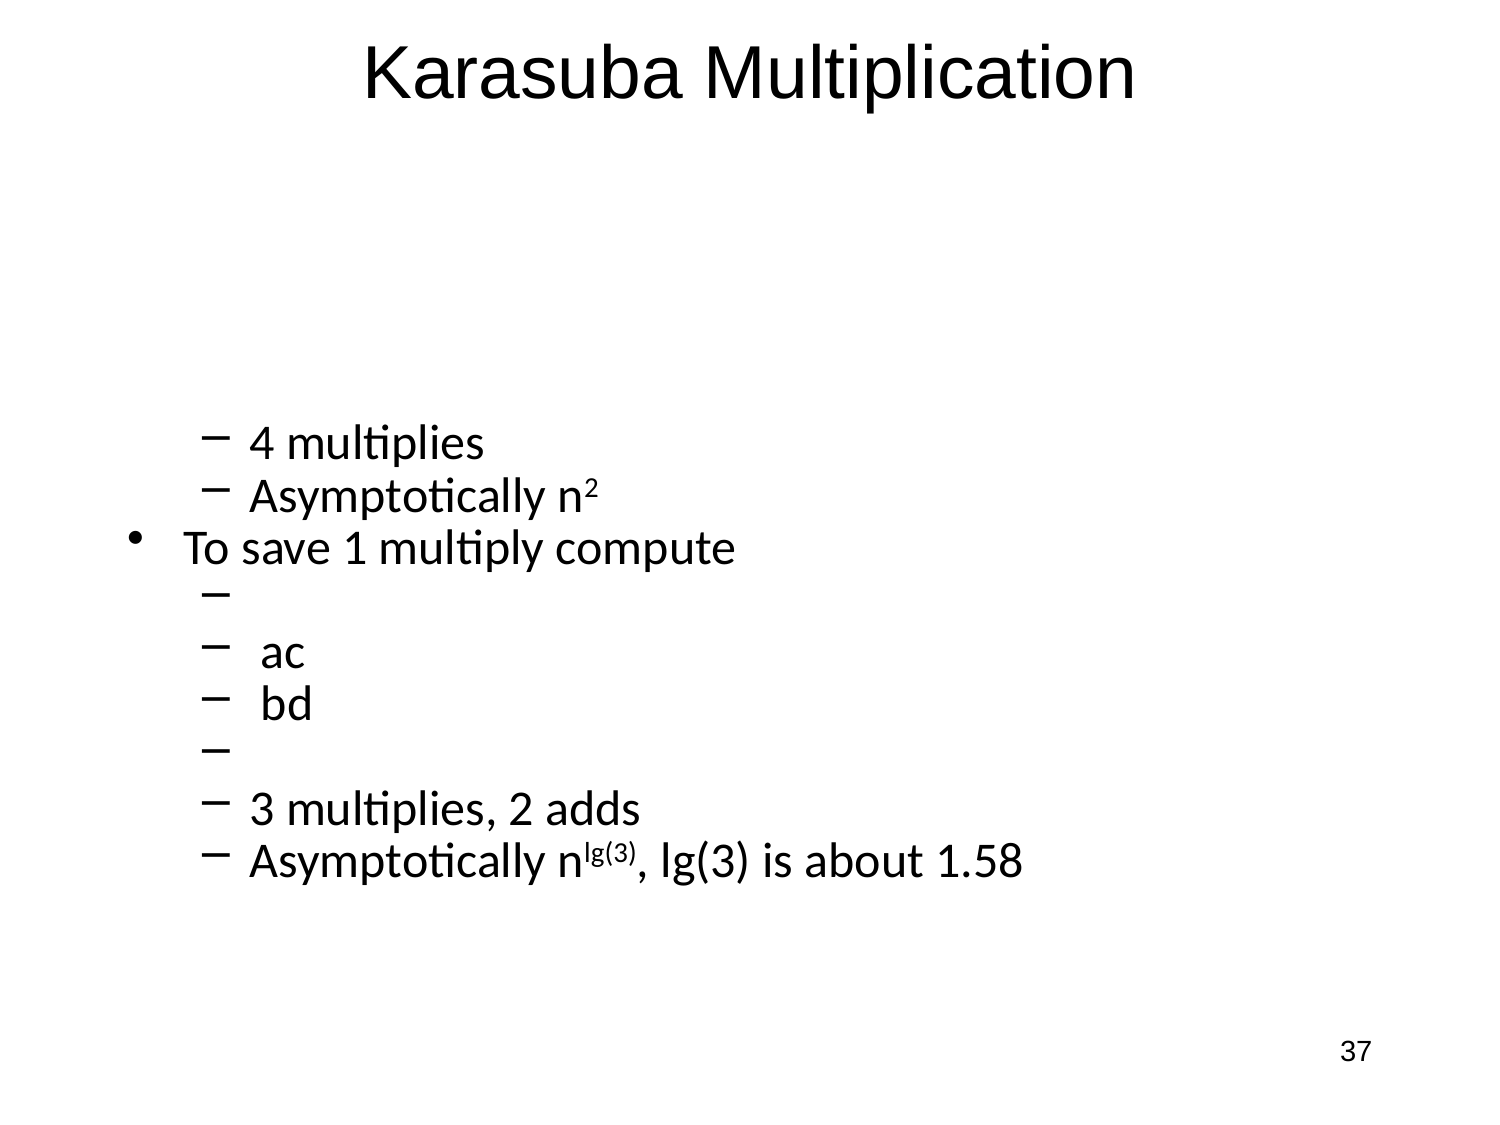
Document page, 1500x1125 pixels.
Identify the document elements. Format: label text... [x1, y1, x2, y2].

title Karasuba Multiplication [112, 0, 1388, 138]
slide_number 37 [1074, 1024, 1388, 1101]
